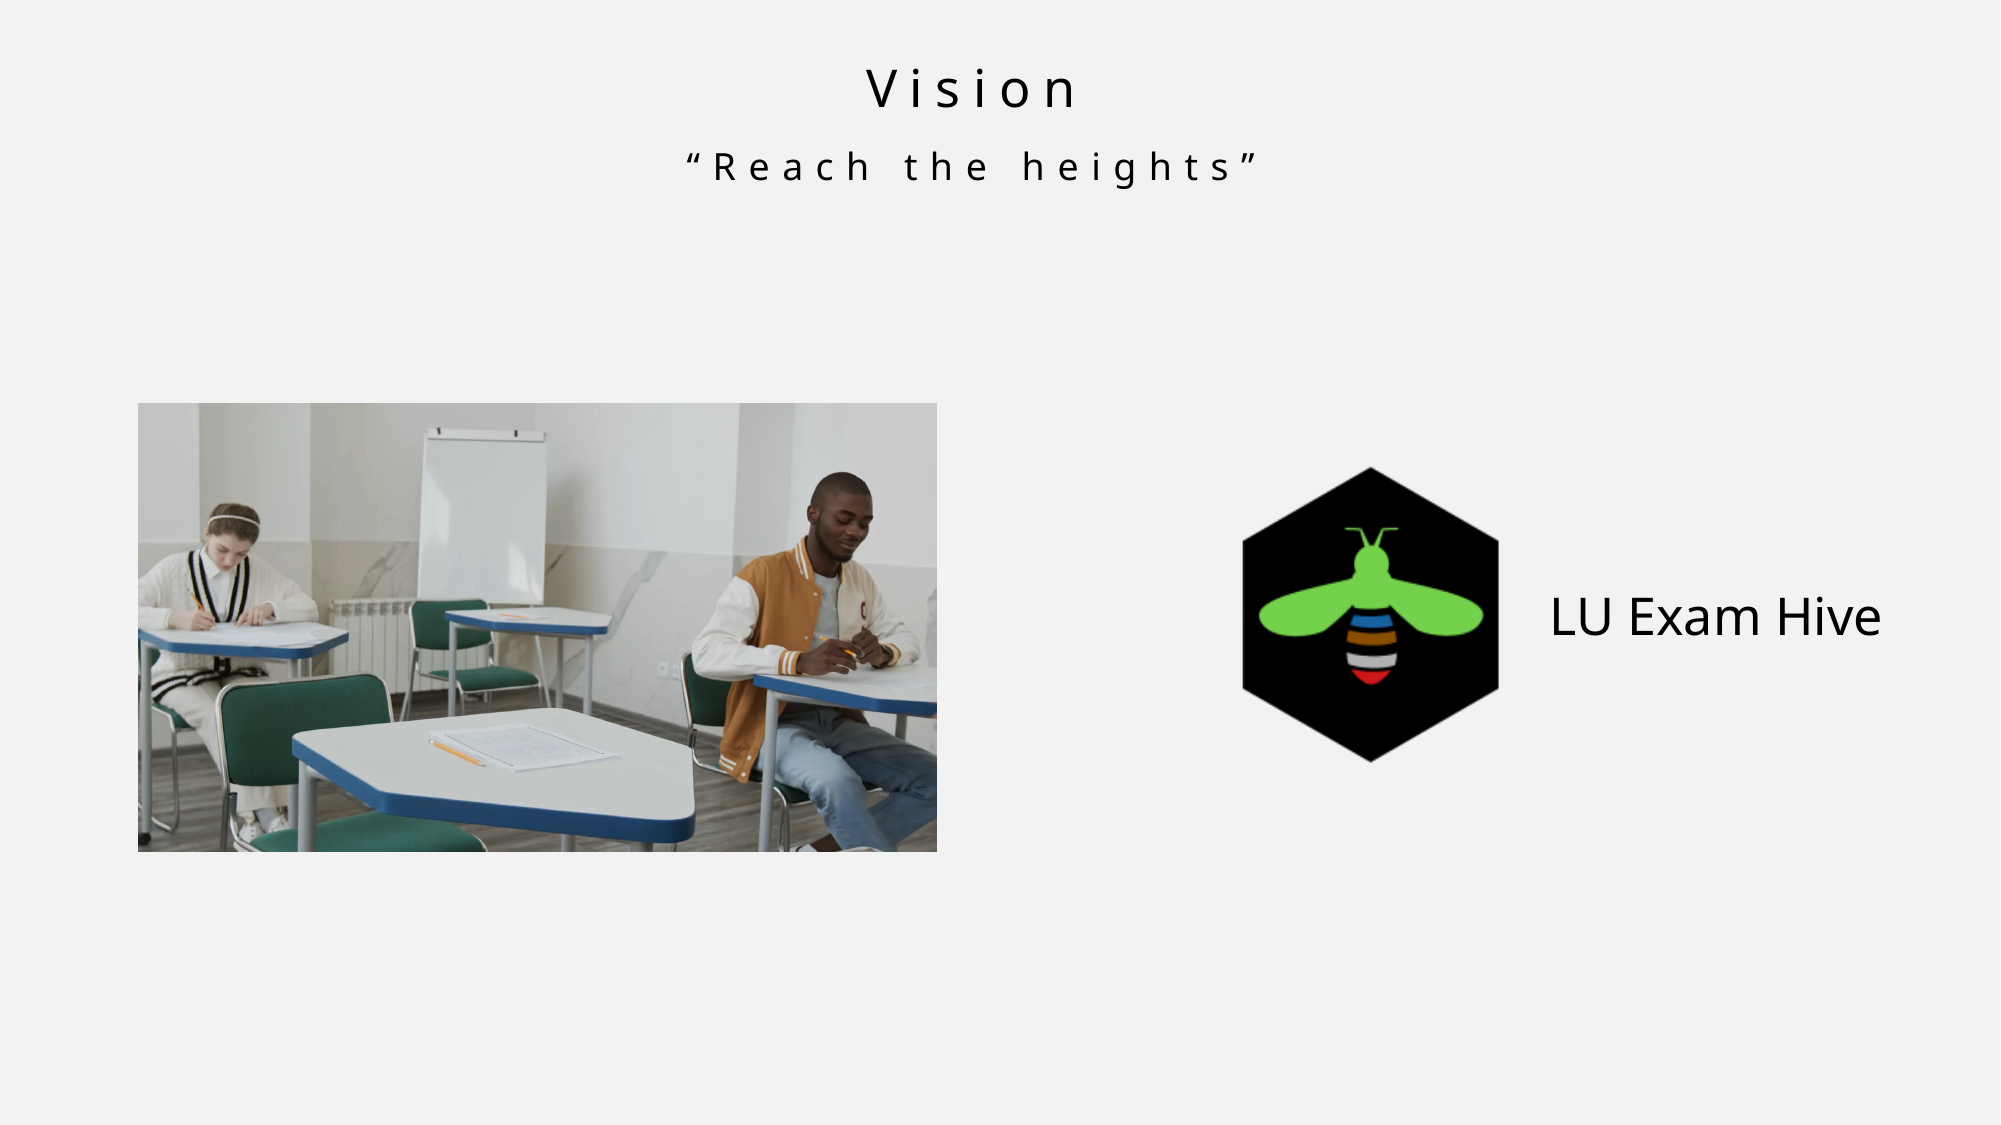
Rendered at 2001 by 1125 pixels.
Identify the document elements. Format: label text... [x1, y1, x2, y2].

text_box LU Exam Hive [1535, 576, 1905, 654]
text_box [137, 402, 937, 853]
picture [1206, 451, 1535, 779]
text_box “Reach the heights” [671, 135, 1271, 196]
text_box Vision [851, 47, 1091, 125]
